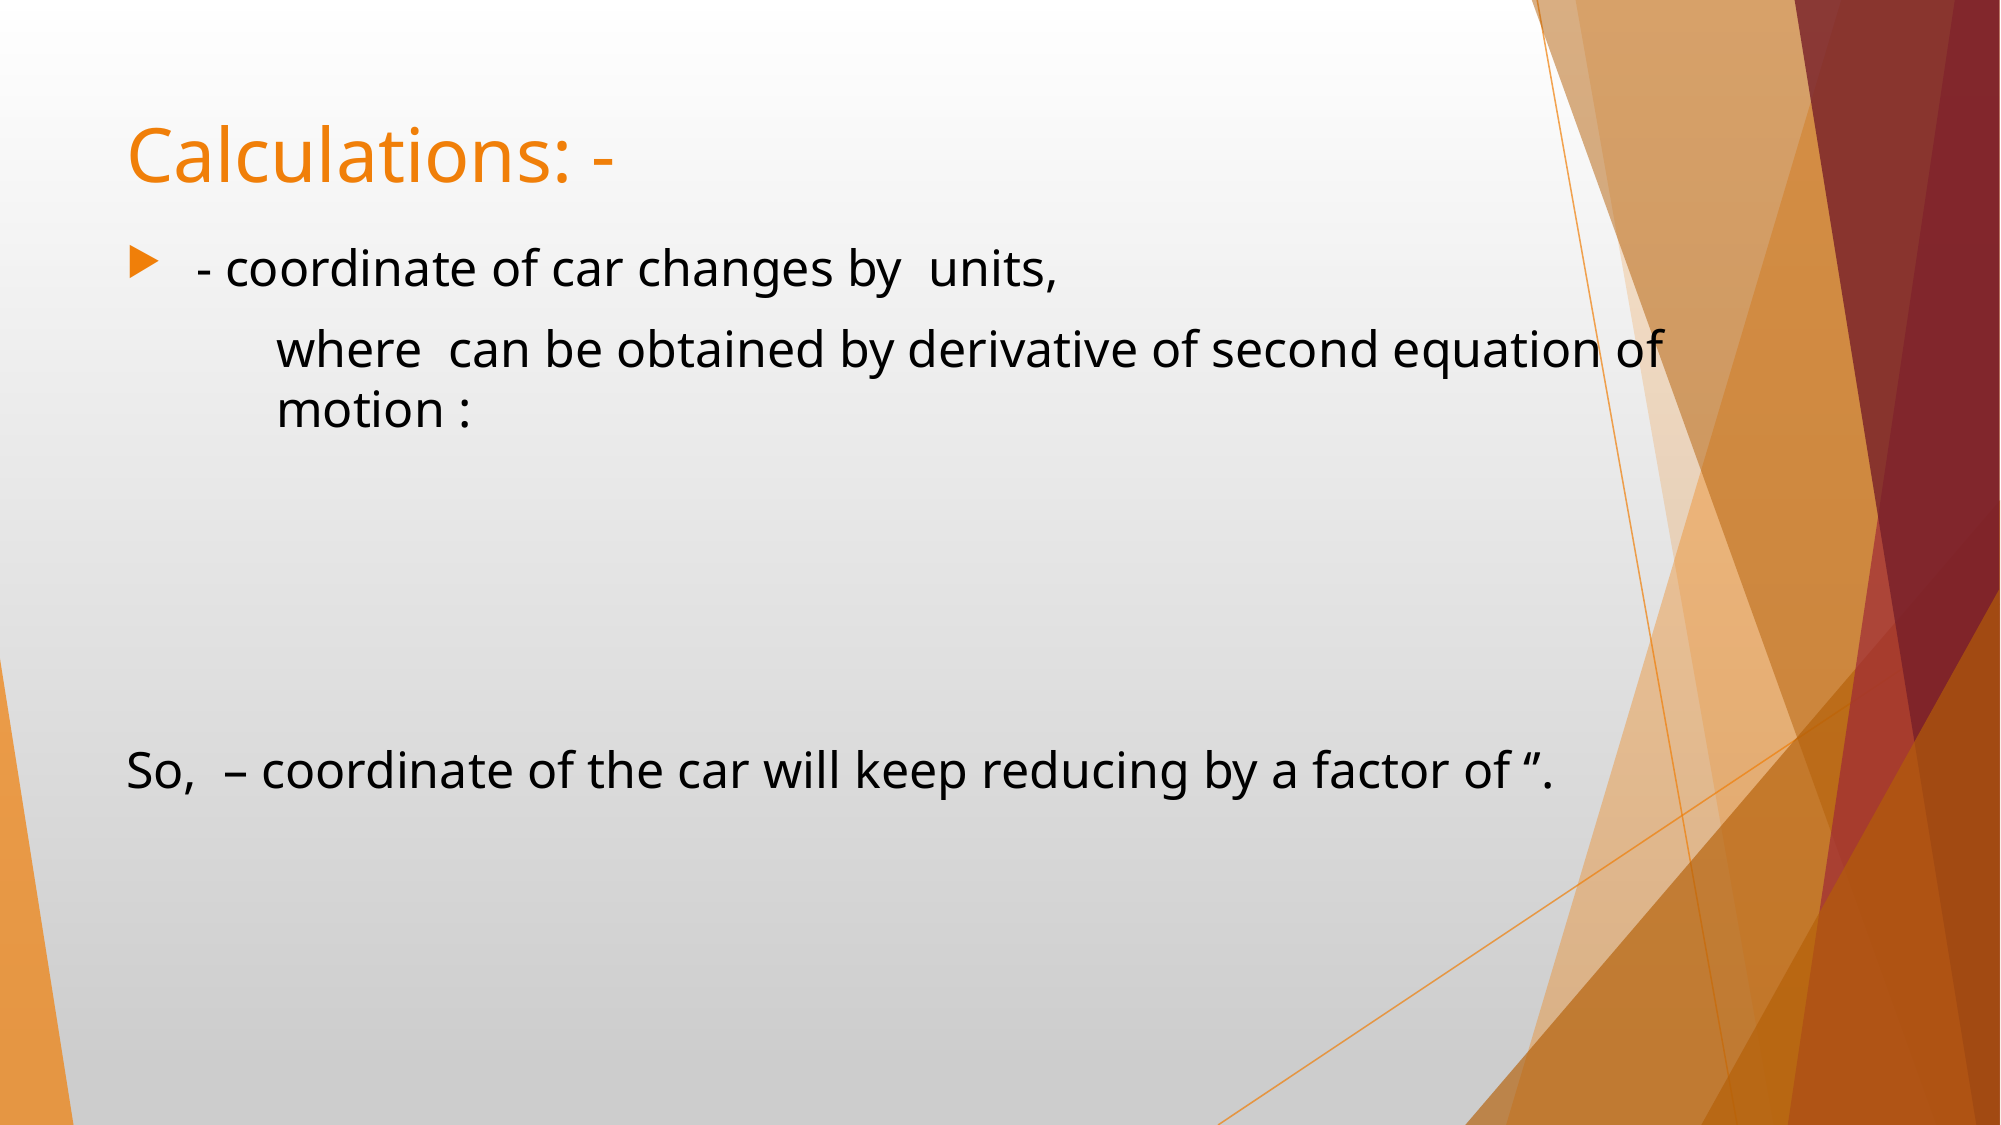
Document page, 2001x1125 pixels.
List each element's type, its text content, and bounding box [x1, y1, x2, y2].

title Calculations: - [111, 99, 1522, 229]
